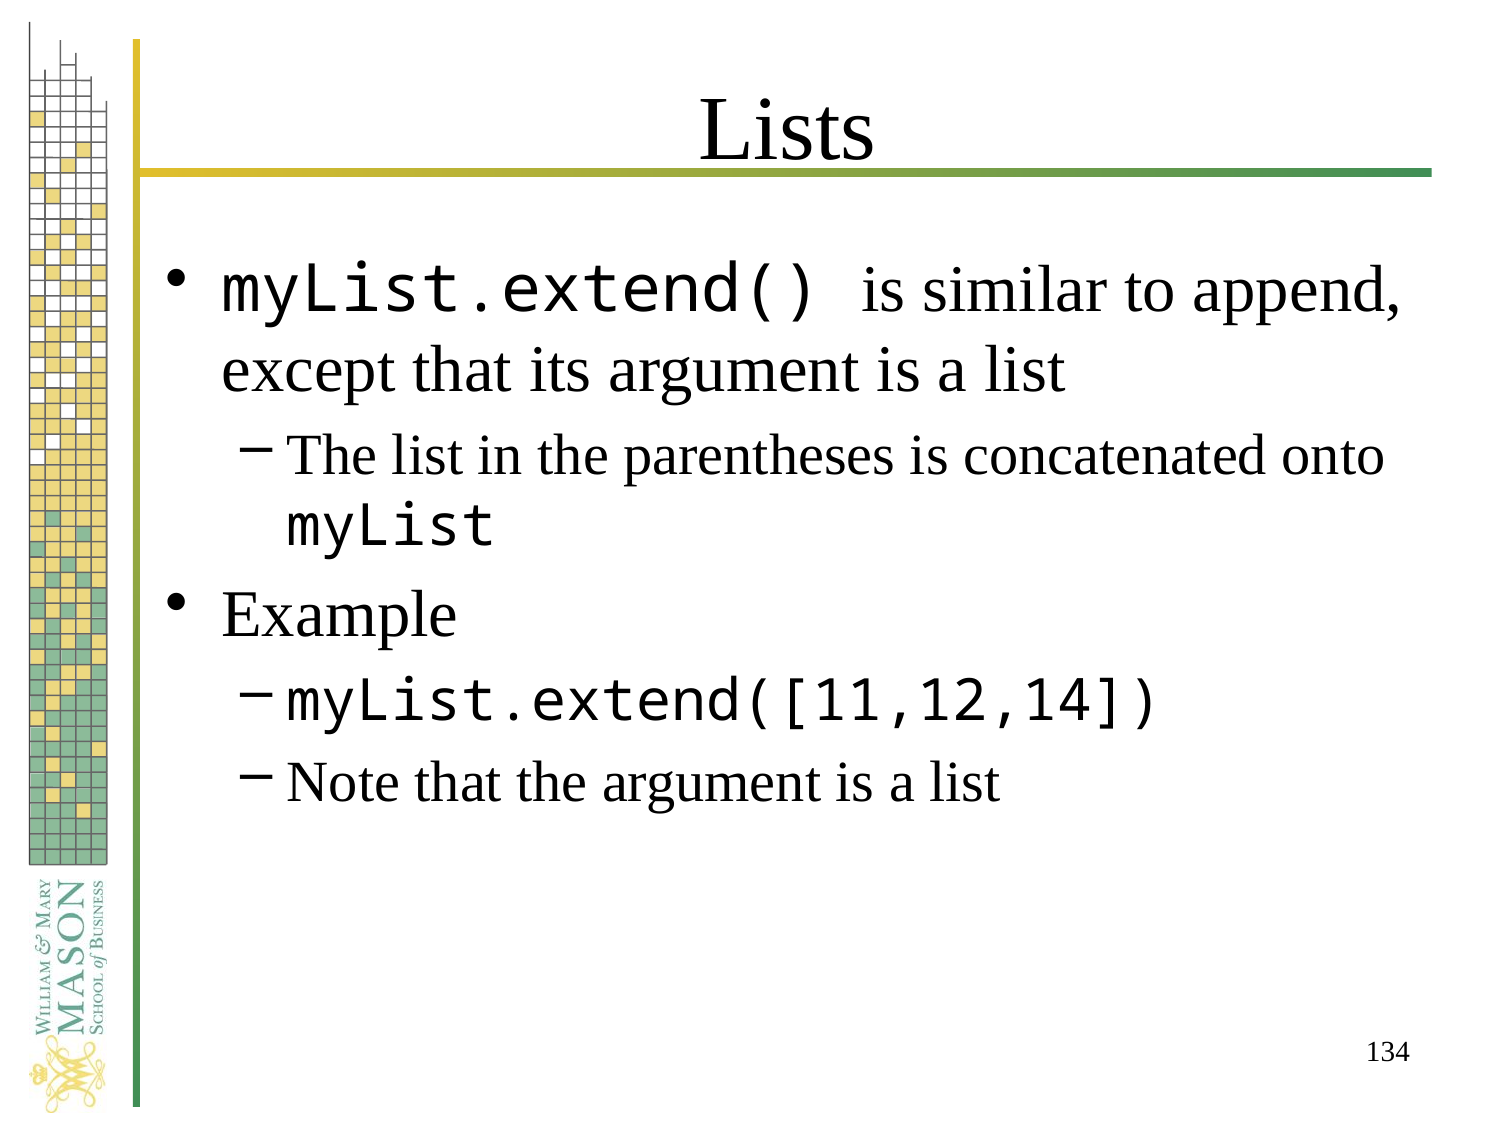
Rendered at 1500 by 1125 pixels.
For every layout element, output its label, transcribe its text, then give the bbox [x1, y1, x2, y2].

slide_number 134 [1048, 1024, 1426, 1103]
list myList.extend() is similar to append, except that its argument is a list The list in the parentheses is concatenated onto myList Example myList.extend([11,12,14]) Note that the argument is a list [150, 237, 1425, 1005]
title Lists [150, 45, 1425, 200]
title Boolean Statements [29, 879, 107, 1113]
